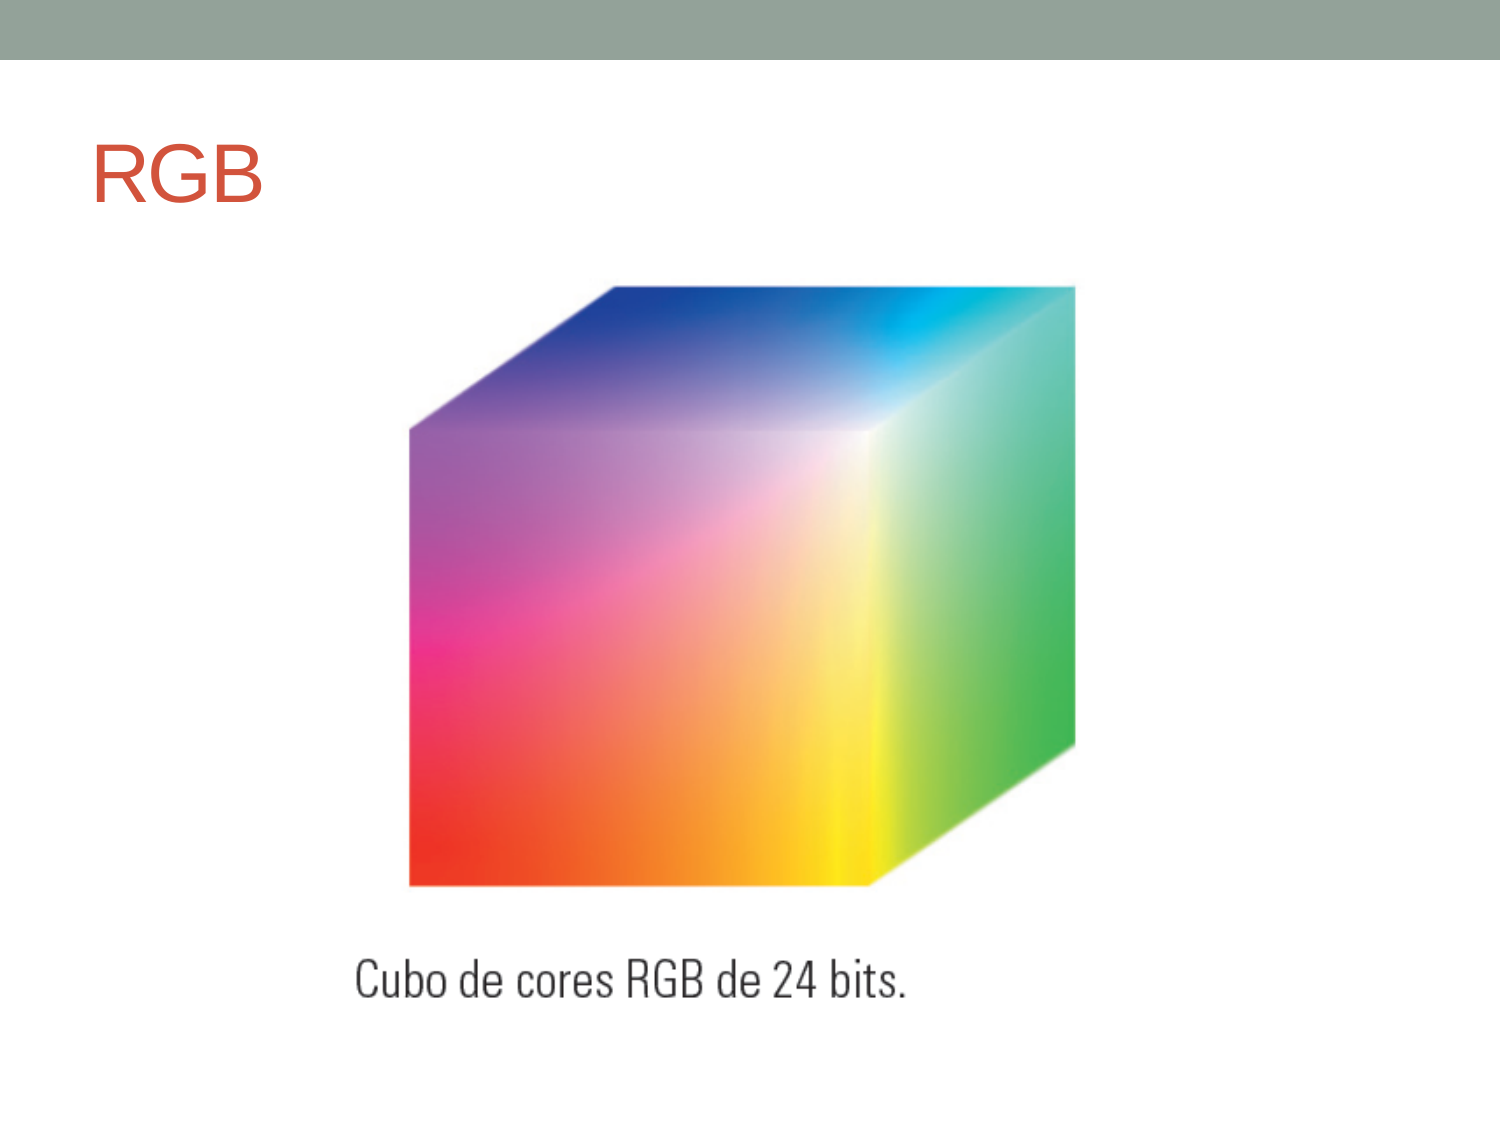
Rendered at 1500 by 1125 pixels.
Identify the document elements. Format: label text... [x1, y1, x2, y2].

title RGB [75, 87, 1425, 250]
picture [349, 249, 1088, 1041]
